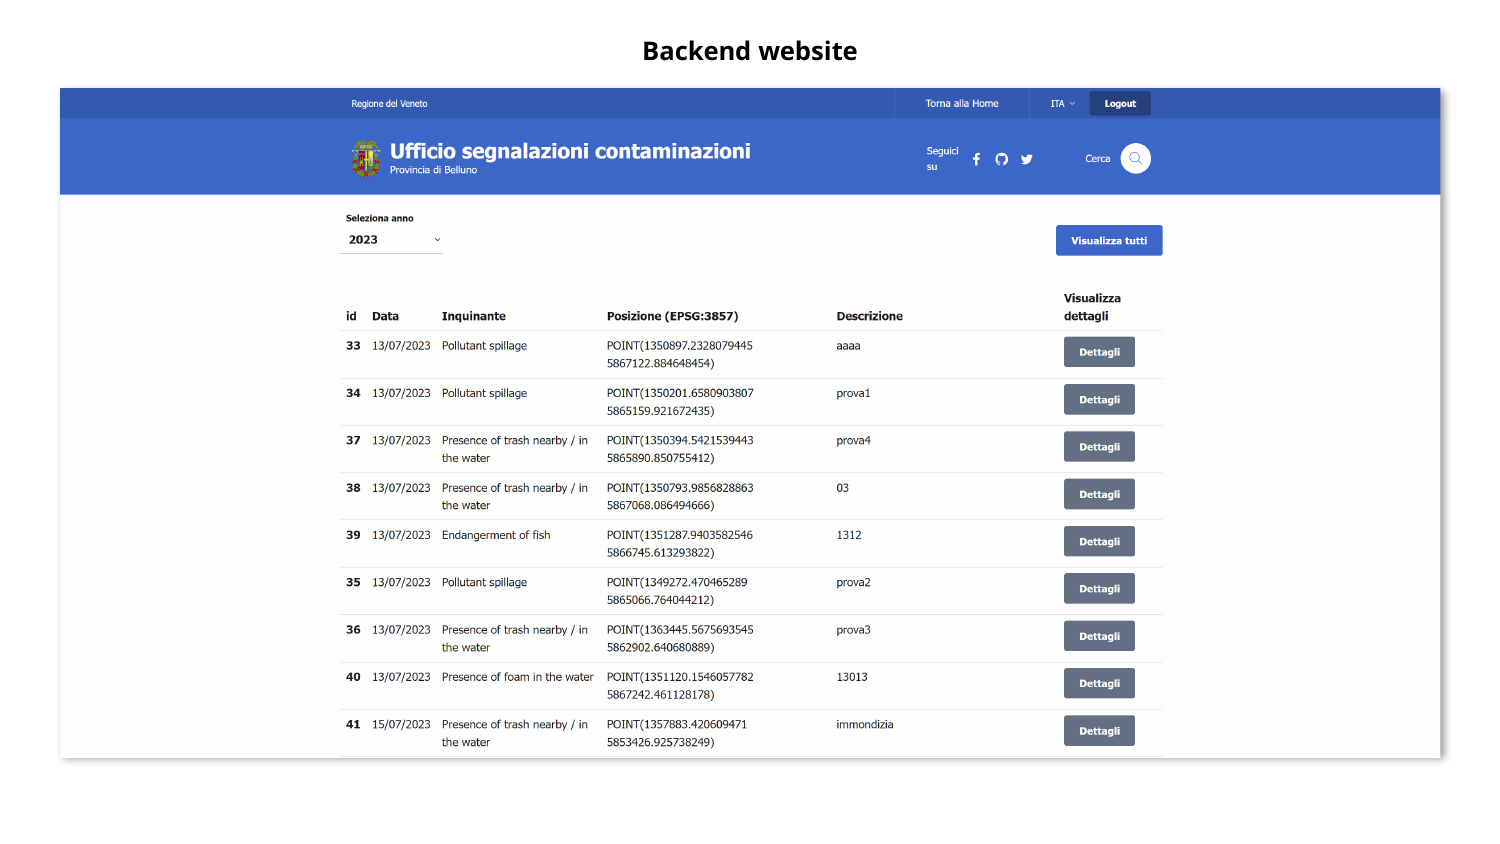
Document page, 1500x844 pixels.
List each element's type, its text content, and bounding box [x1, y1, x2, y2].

title Backend website [75, 19, 1425, 81]
picture [59, 88, 1441, 758]
